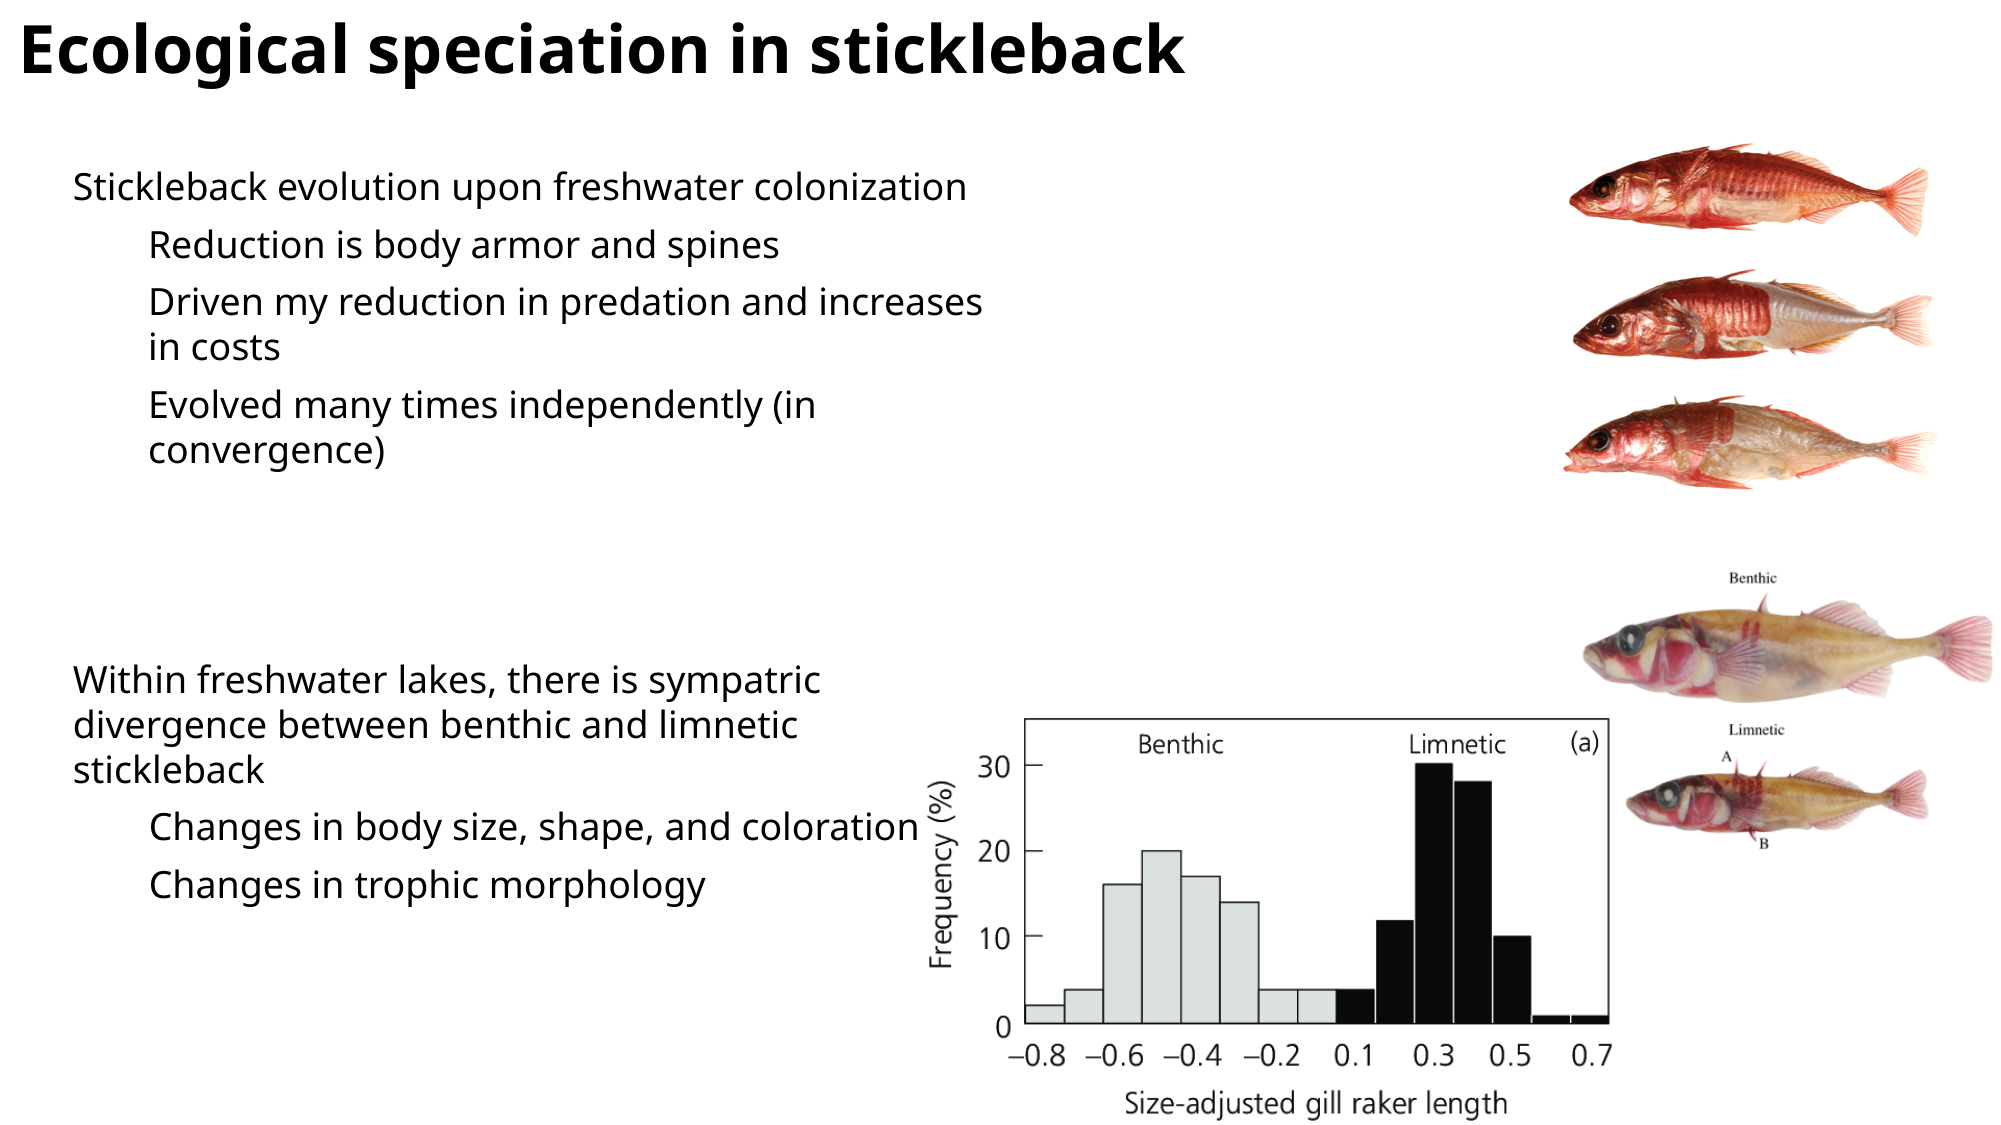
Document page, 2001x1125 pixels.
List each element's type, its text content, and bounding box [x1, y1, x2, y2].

picture [922, 557, 2000, 1125]
picture [1560, 136, 1942, 500]
text_box Stickleback evolution upon freshwater colonization Reduction is body armor and spines Driven my reduction in predation and increases in costs Evolved many times independently (in convergence) Within freshwater lakes, there is sympatric divergence between benthic and limnetic stickleback Changes in body size, shape, and coloration Changes in trophic morphology [58, 155, 1000, 914]
text_box Ecological speciation in stickleback [4, 0, 1202, 95]
